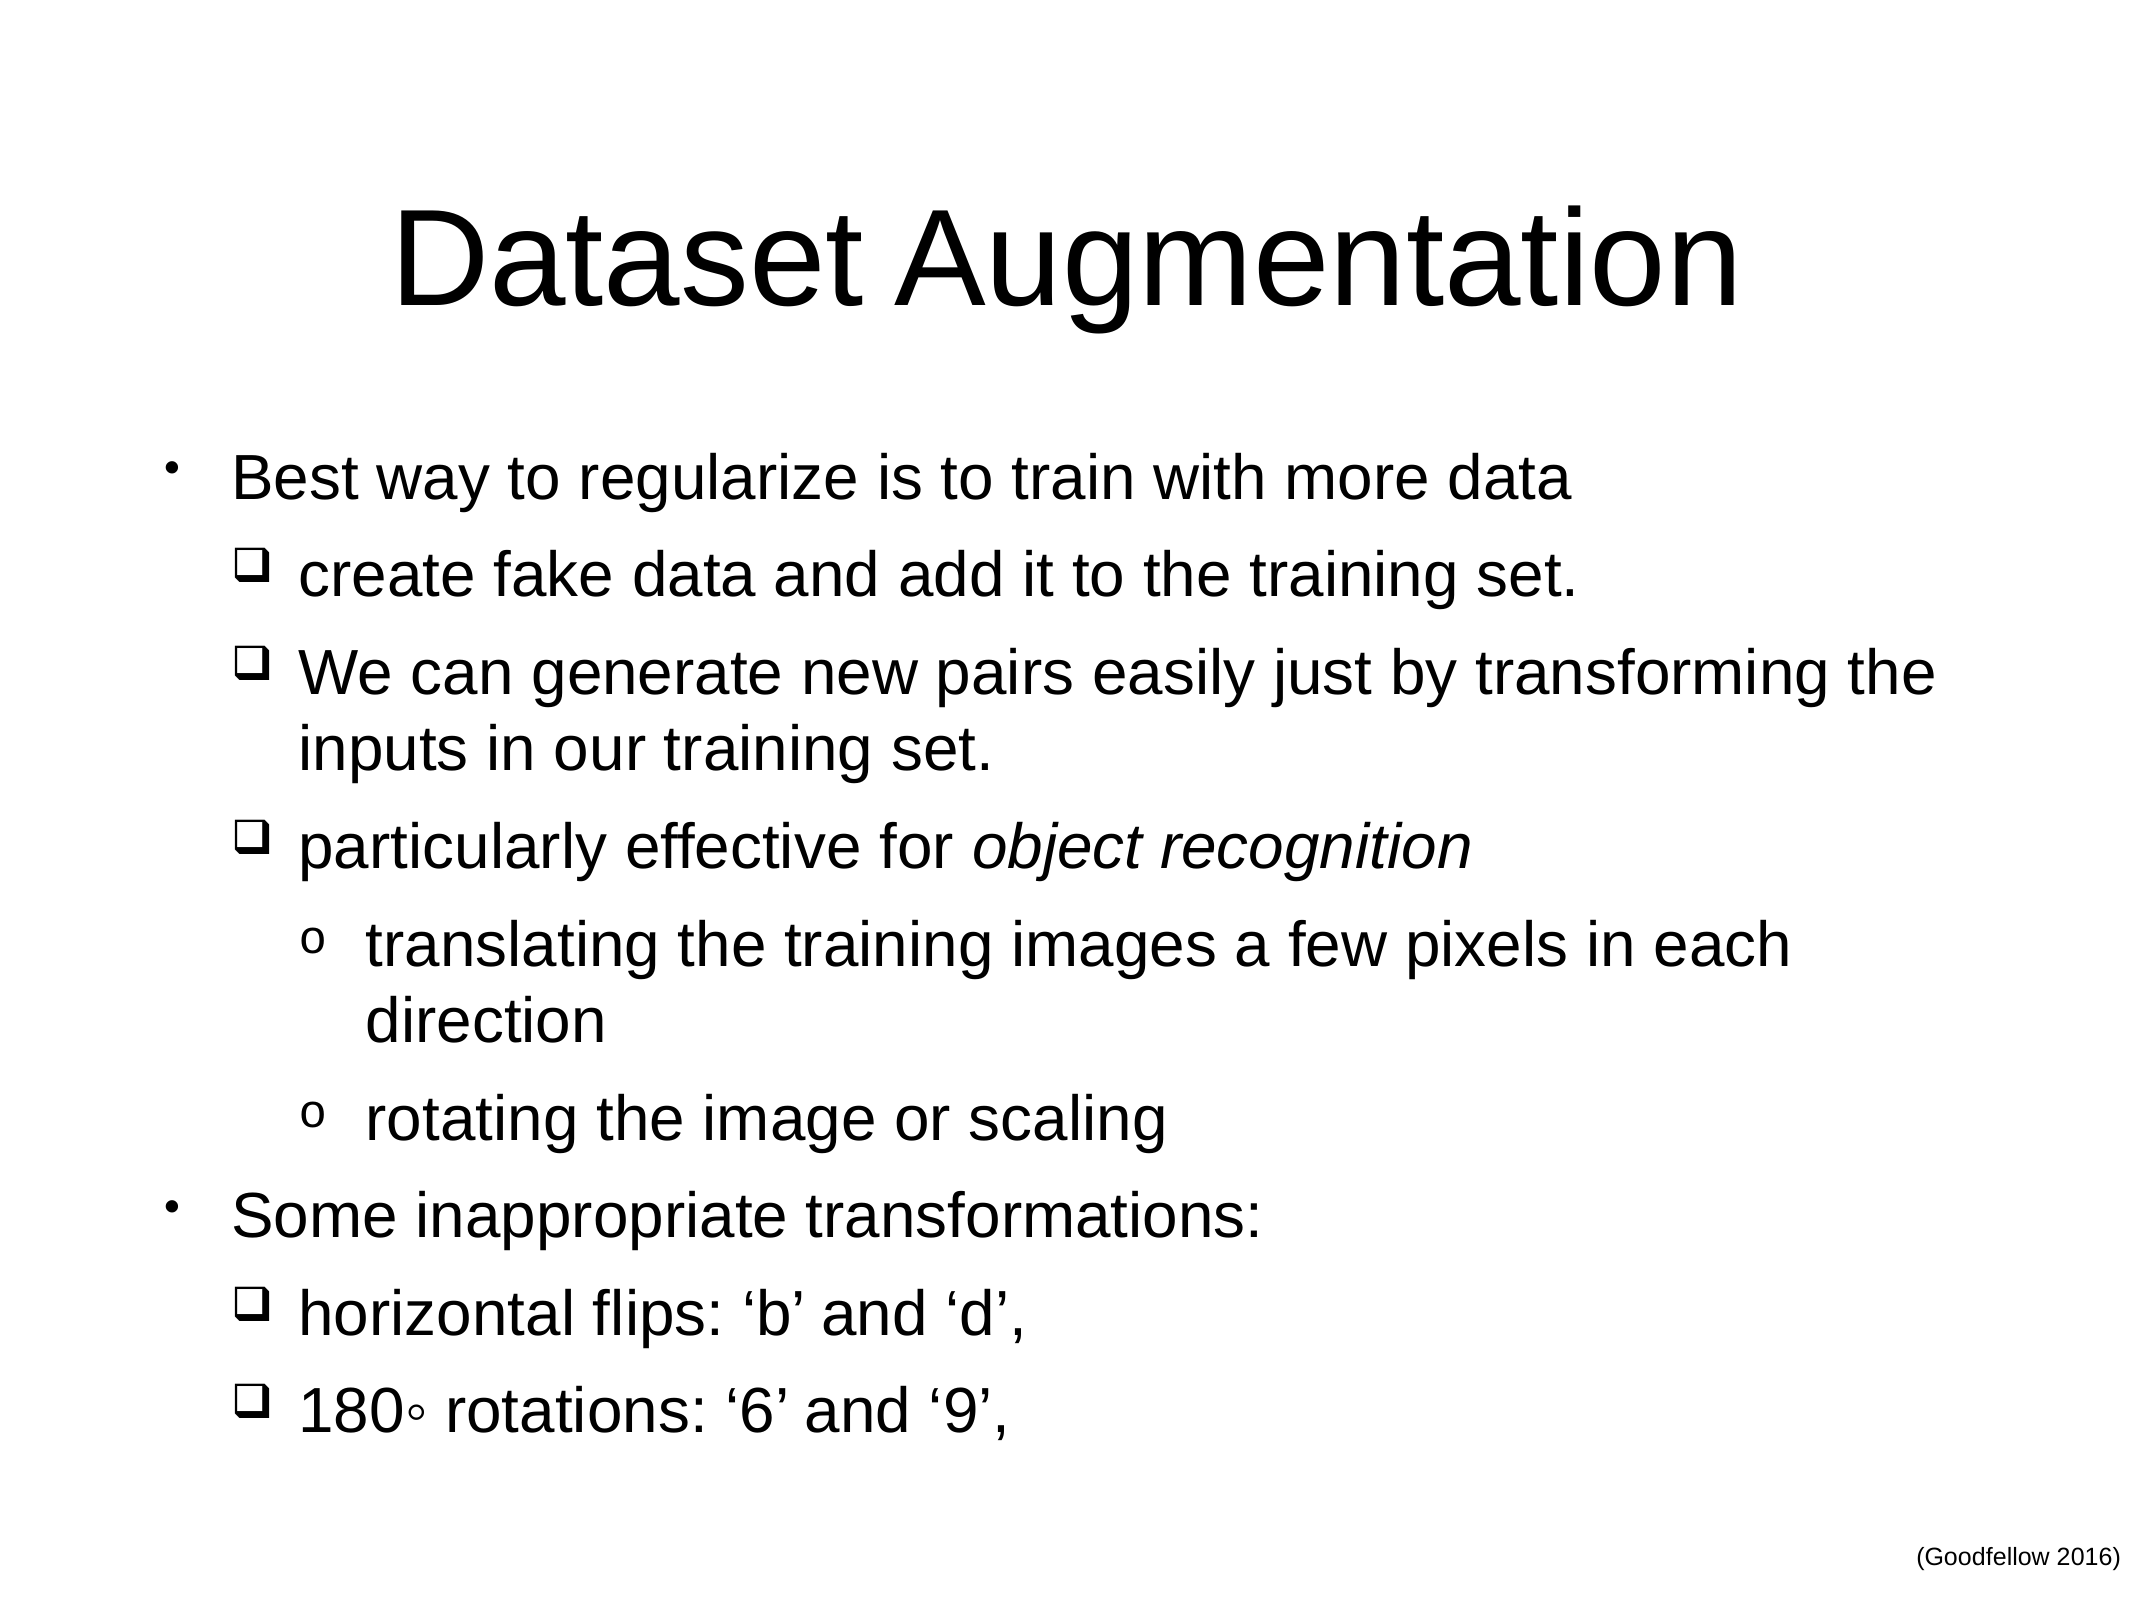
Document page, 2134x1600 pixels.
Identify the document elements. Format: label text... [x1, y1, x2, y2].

title Dataset Augmentation [155, 72, 1978, 428]
